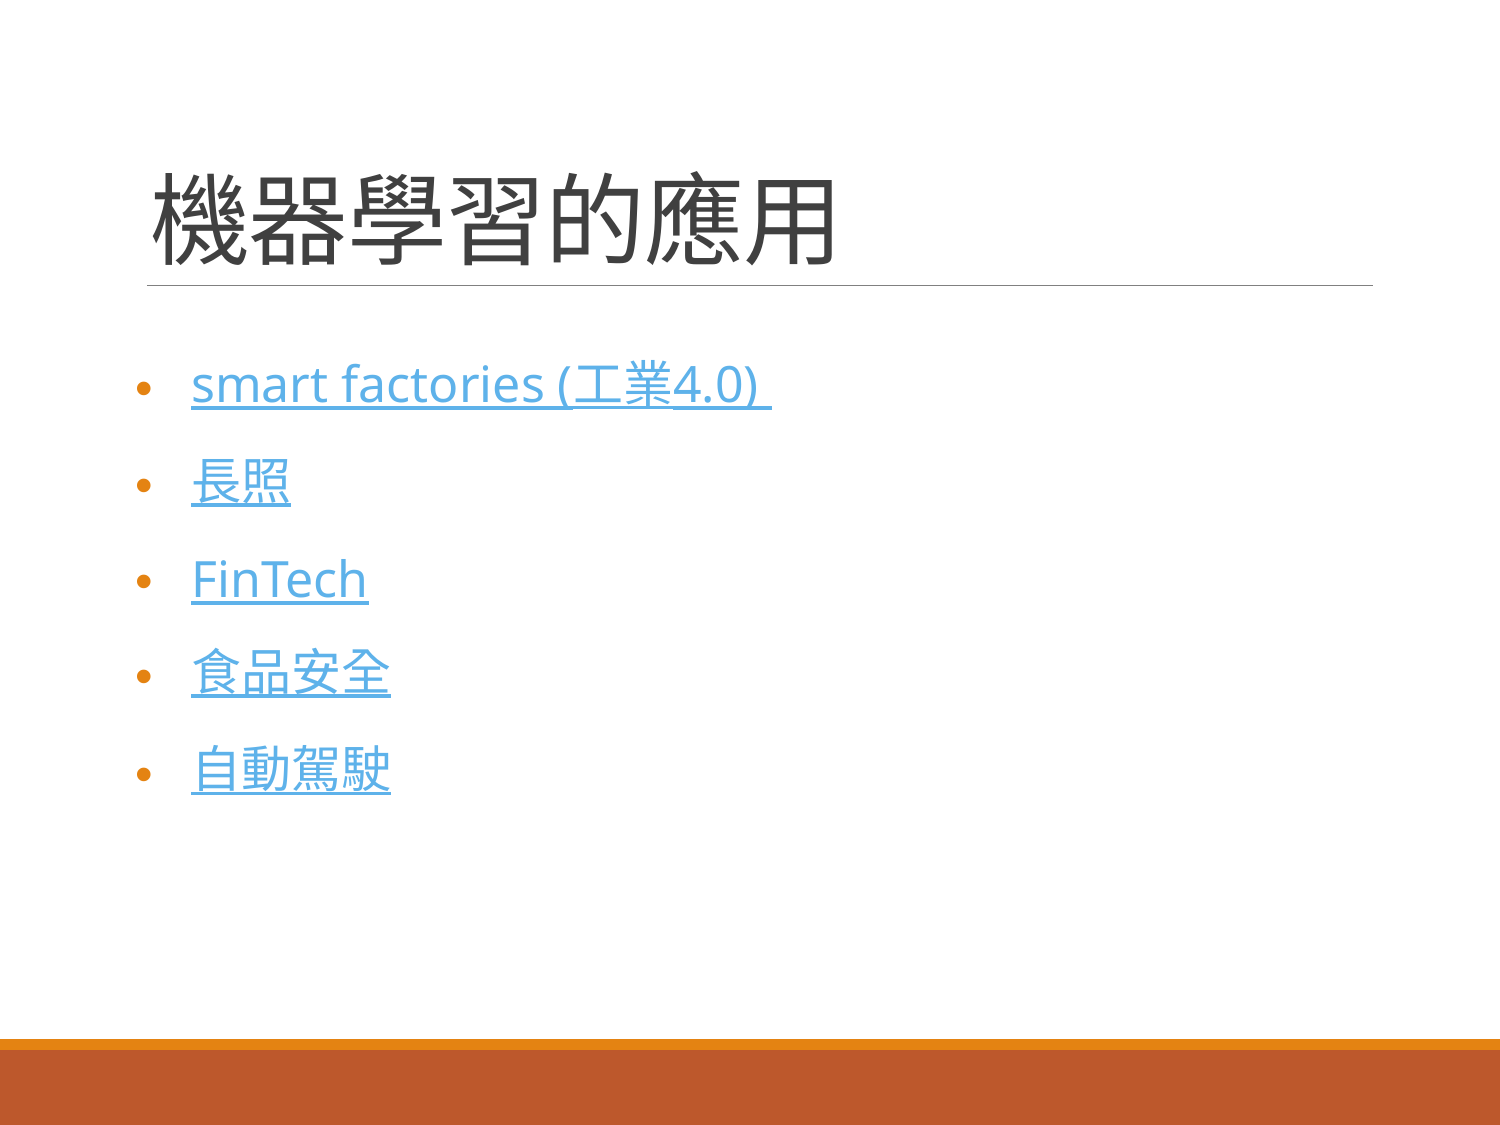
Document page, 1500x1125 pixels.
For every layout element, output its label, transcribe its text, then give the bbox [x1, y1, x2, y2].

title 機器學習的應用 [135, 47, 1373, 285]
list smart factories (工業4.0) 長照 FinTech 食品安全 自動駕駛 [135, 344, 1373, 1005]
